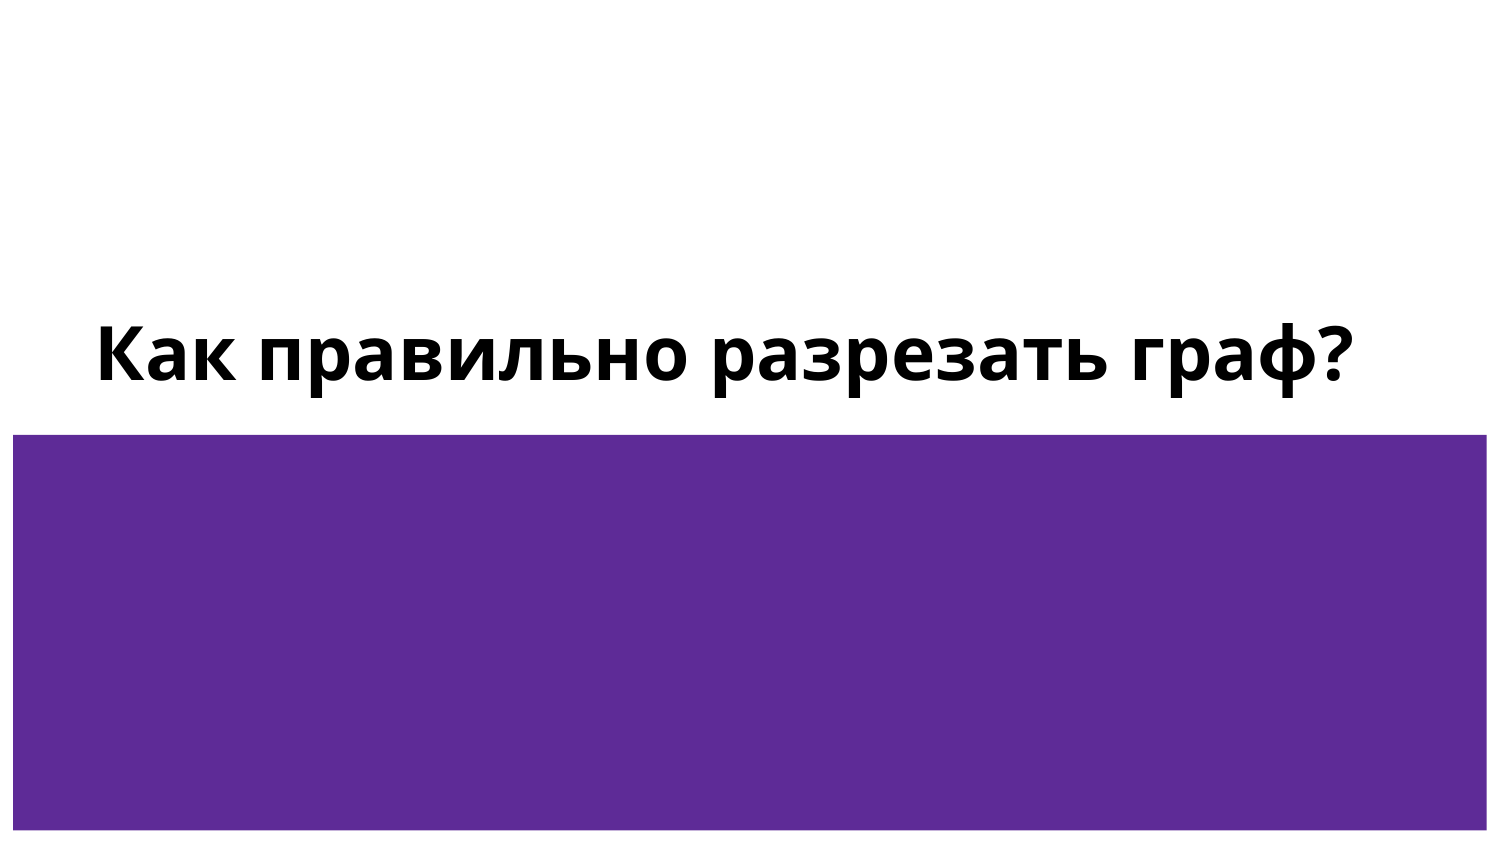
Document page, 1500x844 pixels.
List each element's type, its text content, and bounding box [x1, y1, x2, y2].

title Как правильно разрезать граф? [79, 281, 1423, 411]
